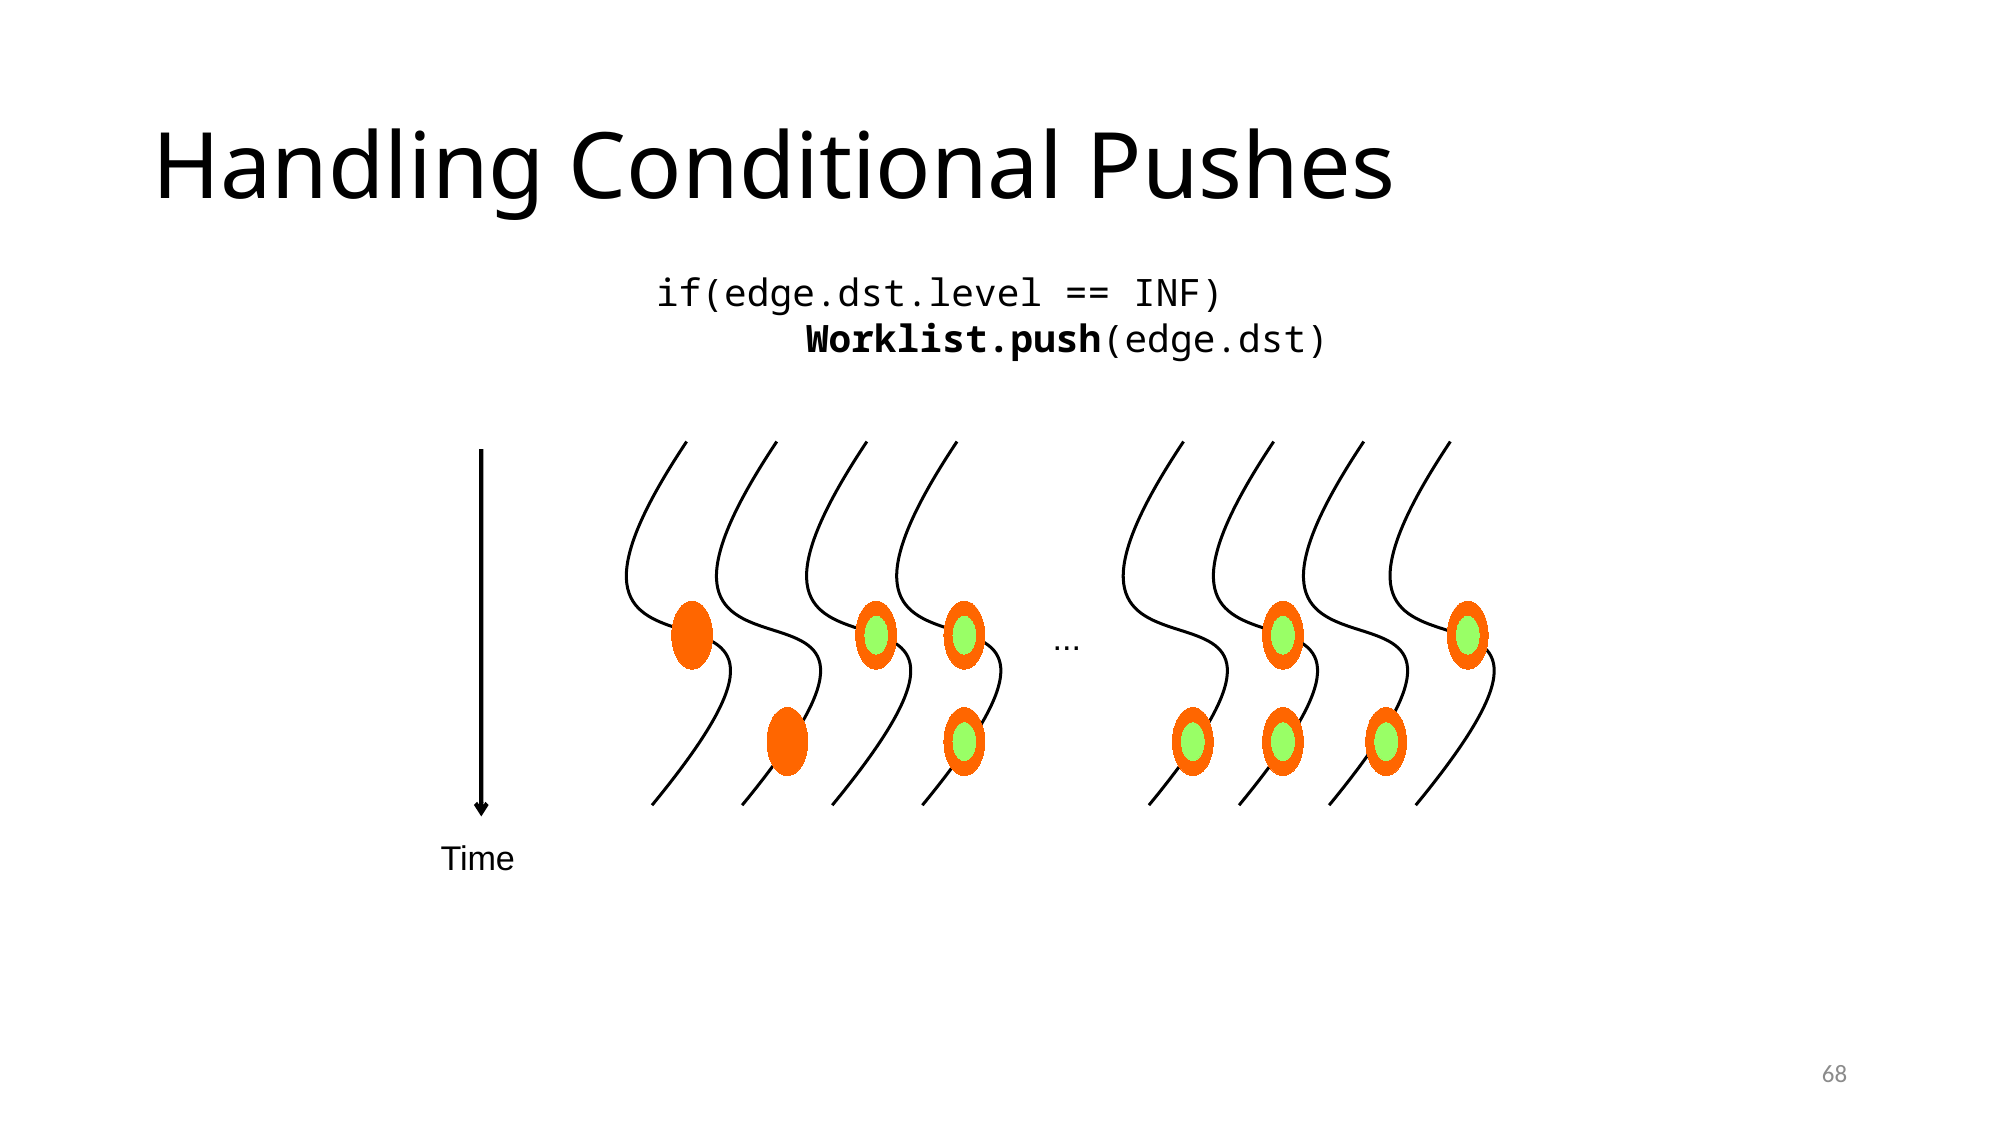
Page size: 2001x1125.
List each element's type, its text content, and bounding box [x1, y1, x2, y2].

text_box [855, 601, 897, 670]
text_box [626, 441, 731, 806]
text_box [806, 441, 911, 806]
text_box [943, 601, 985, 670]
text_box [1447, 601, 1489, 670]
text_box [767, 707, 808, 776]
text_box [943, 707, 985, 776]
text_box [864, 616, 888, 655]
title Handling Conditional Pushes [137, 59, 1863, 278]
slide_number 68 [1412, 1042, 1863, 1103]
text_box [1365, 707, 1407, 776]
text_box Time [427, 830, 529, 885]
text_box [1374, 722, 1398, 761]
text_box [1303, 441, 1408, 806]
text_box [952, 722, 976, 761]
text_box [671, 601, 713, 670]
text_box [1181, 722, 1205, 761]
text_box ... [1039, 609, 1095, 664]
text_box [1172, 707, 1214, 776]
text_box if(edge.dst.level == INF) Worklist.push(edge.dst) [642, 262, 1343, 367]
text_box [1262, 601, 1304, 670]
text_box [1262, 707, 1304, 776]
text_box [716, 441, 821, 806]
text_box [1456, 616, 1480, 655]
text_box [1271, 722, 1295, 761]
text_box [474, 449, 489, 817]
text_box [1271, 616, 1295, 655]
text_box [1123, 441, 1228, 806]
text_box [1213, 441, 1318, 806]
text_box [1390, 441, 1495, 806]
text_box [952, 616, 976, 655]
text_box [896, 441, 1001, 806]
